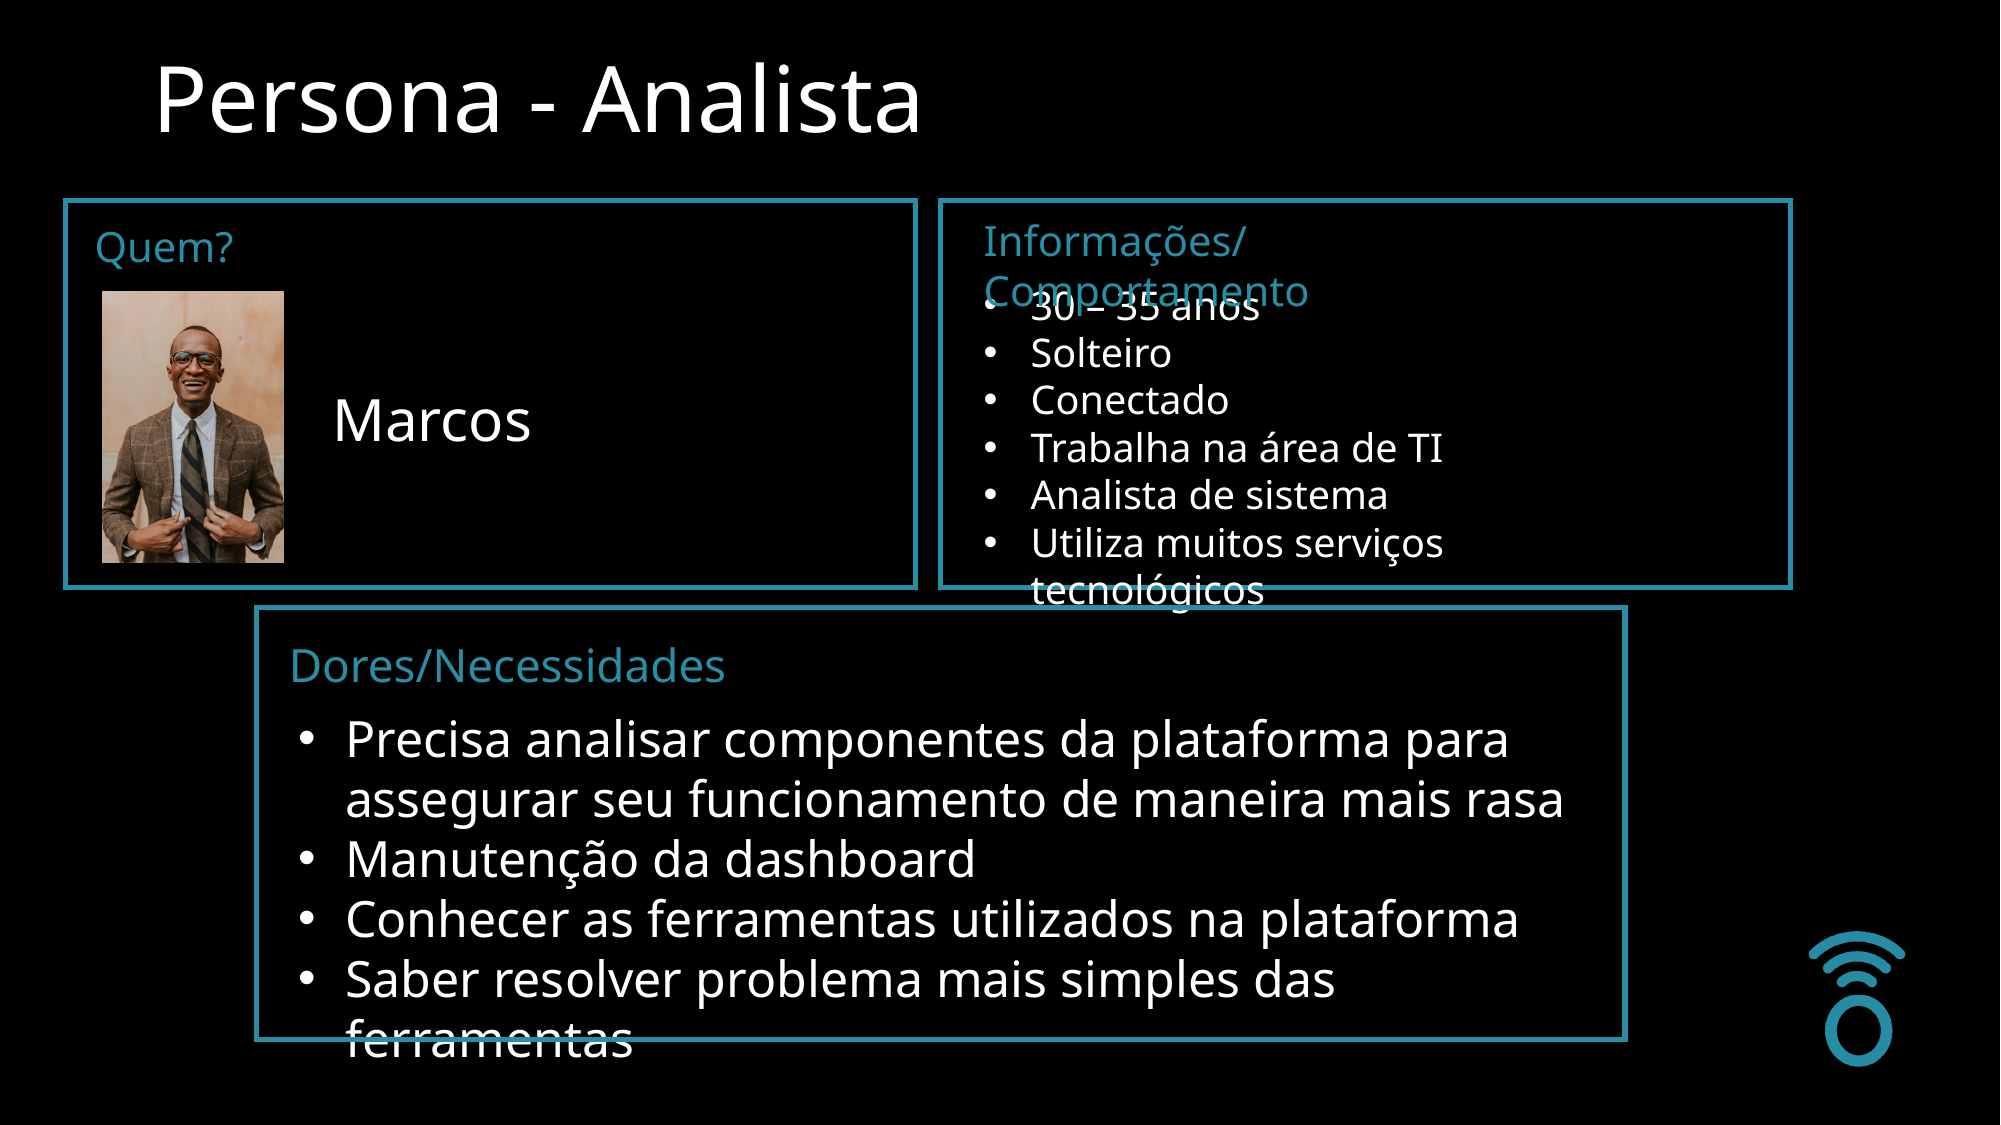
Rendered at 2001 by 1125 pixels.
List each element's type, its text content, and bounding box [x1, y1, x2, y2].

text_box Informações/Comportamento [968, 207, 1517, 323]
title Persona - Analista [137, 0, 1863, 212]
picture [1783, 914, 1942, 1078]
text_box [65, 200, 917, 588]
text_box [255, 607, 1626, 1041]
text_box Dores/Necessidades [273, 629, 822, 699]
text_box [940, 200, 1792, 588]
text_box Precisa analisar componentes da plataforma para assegurar seu funcionamento de maneira mais rasa Manutenção da dashboard Conhecer as ferramentas utilizados na plataforma Saber resolver problema mais simples das ferramentas [283, 1041, 1617, 1075]
picture [102, 290, 284, 563]
text_box Quem? [79, 213, 433, 278]
text_box Marcos [317, 375, 548, 460]
text_box 30 – 35 anos Solteiro Conectado Trabalha na área de TI Analista de sistema Utiliza muitos serviços tecnológicos [968, 273, 1694, 621]
